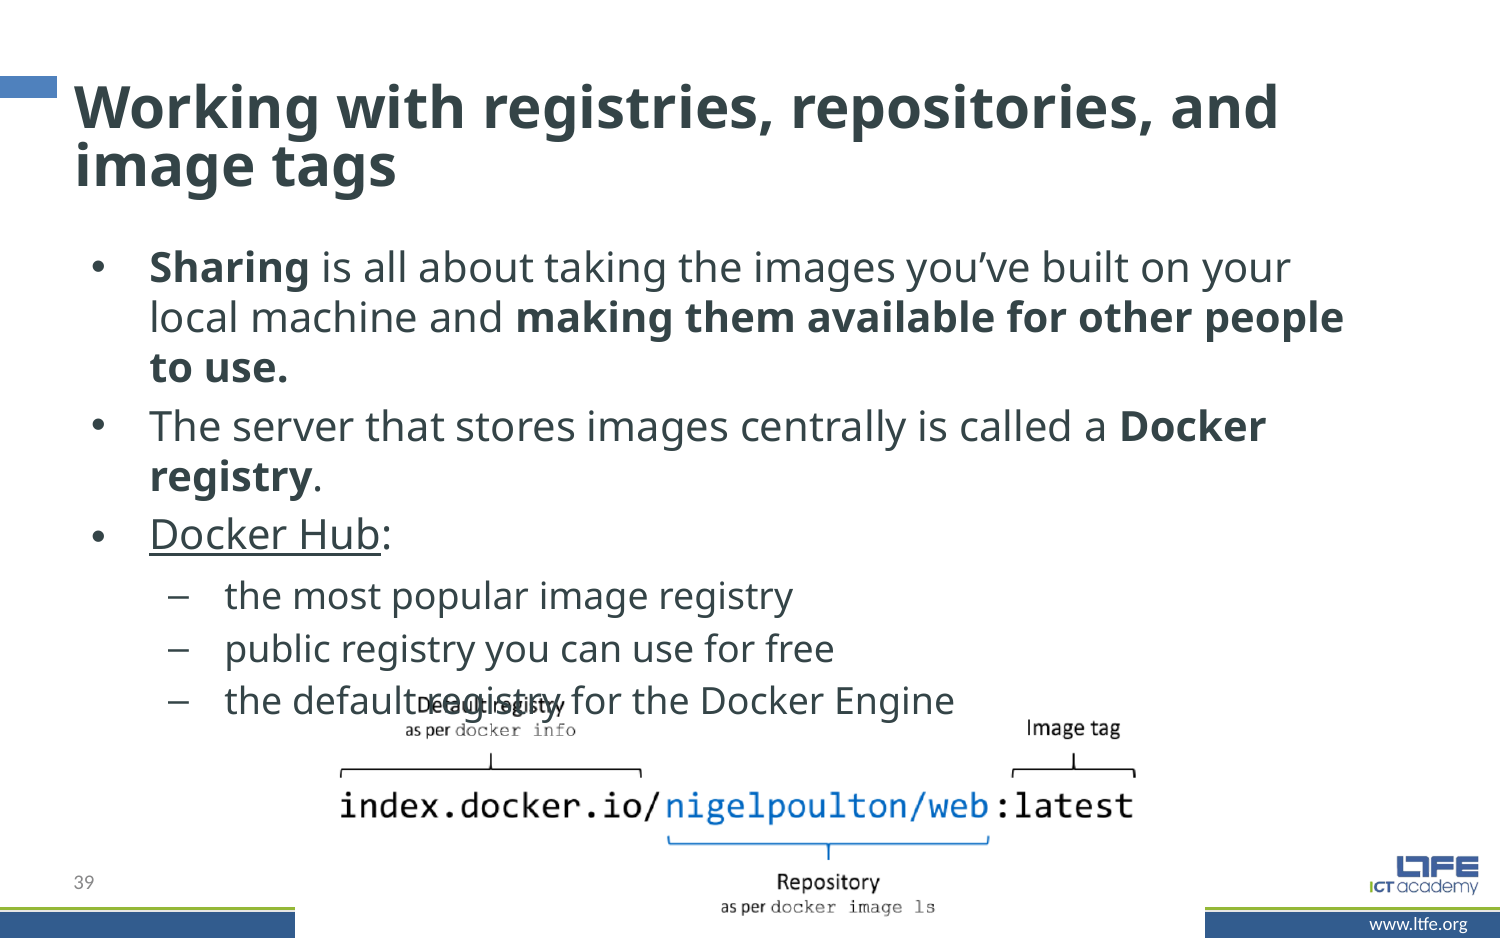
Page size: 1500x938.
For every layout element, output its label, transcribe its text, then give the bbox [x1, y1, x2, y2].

list Sharing is all about taking the images you’ve built on your local machine and making them available for other people to use. The server that stores images centrally is called a Docker registry. Docker Hub: the most popular image registry public registry you can use for free the default registry for the Docker Engine [59, 233, 1392, 708]
picture [0, 0, 1500, 938]
slide_number 39 [58, 856, 199, 907]
title Working with registries, repositories, and image tags [59, 75, 1410, 179]
